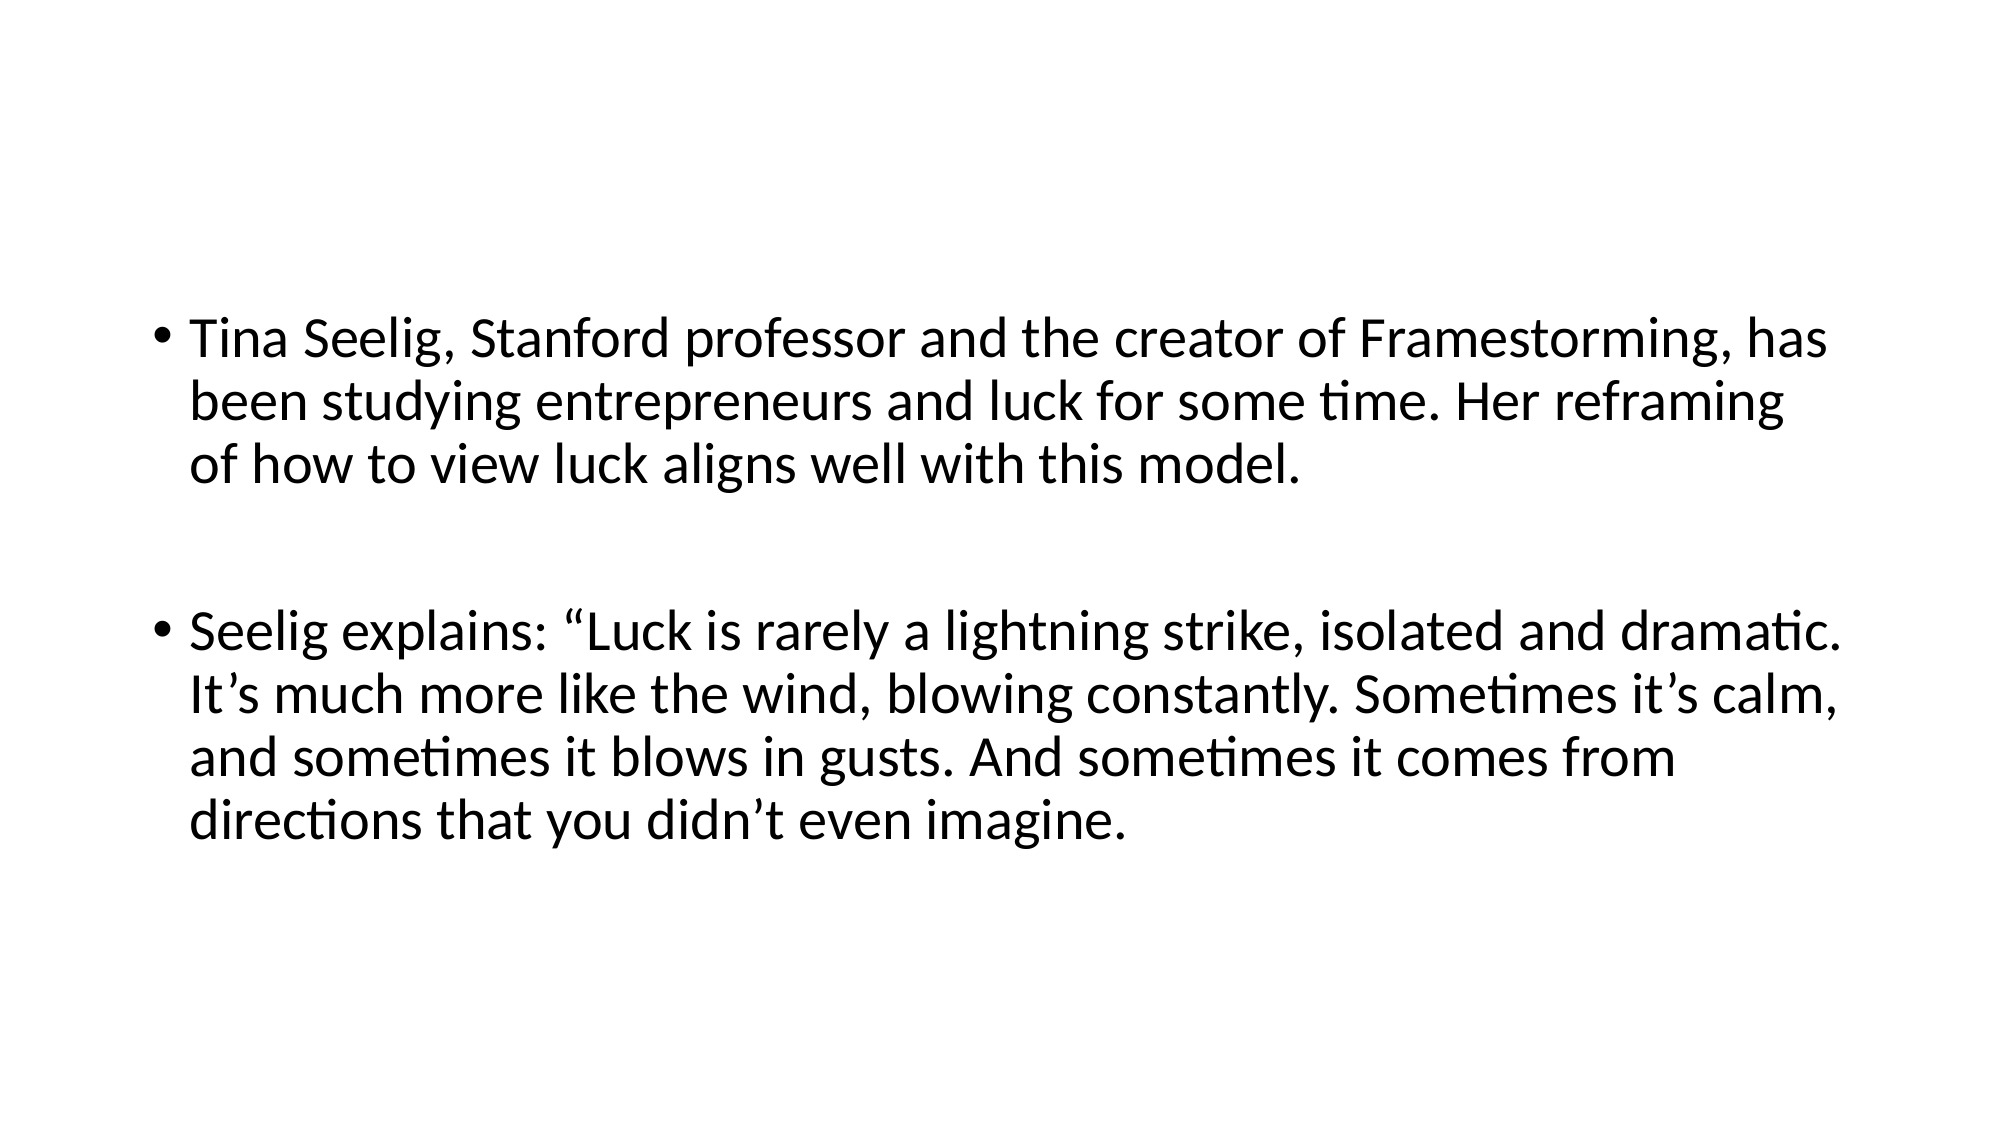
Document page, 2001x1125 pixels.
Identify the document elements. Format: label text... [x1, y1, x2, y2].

list Tina Seelig, Stanford professor and the creator of Framestorming, has been studying entrepreneurs and luck for some time. Her reframing of how to view luck aligns well with this model. Seelig explains: “Luck is rarely a lightning strike, isolated and dramatic. It’s much more like the wind, blowing constantly. Sometimes it’s calm, and sometimes it blows in gusts. And sometimes it comes from directions that you didn’t even imagine. [137, 299, 1863, 1014]
